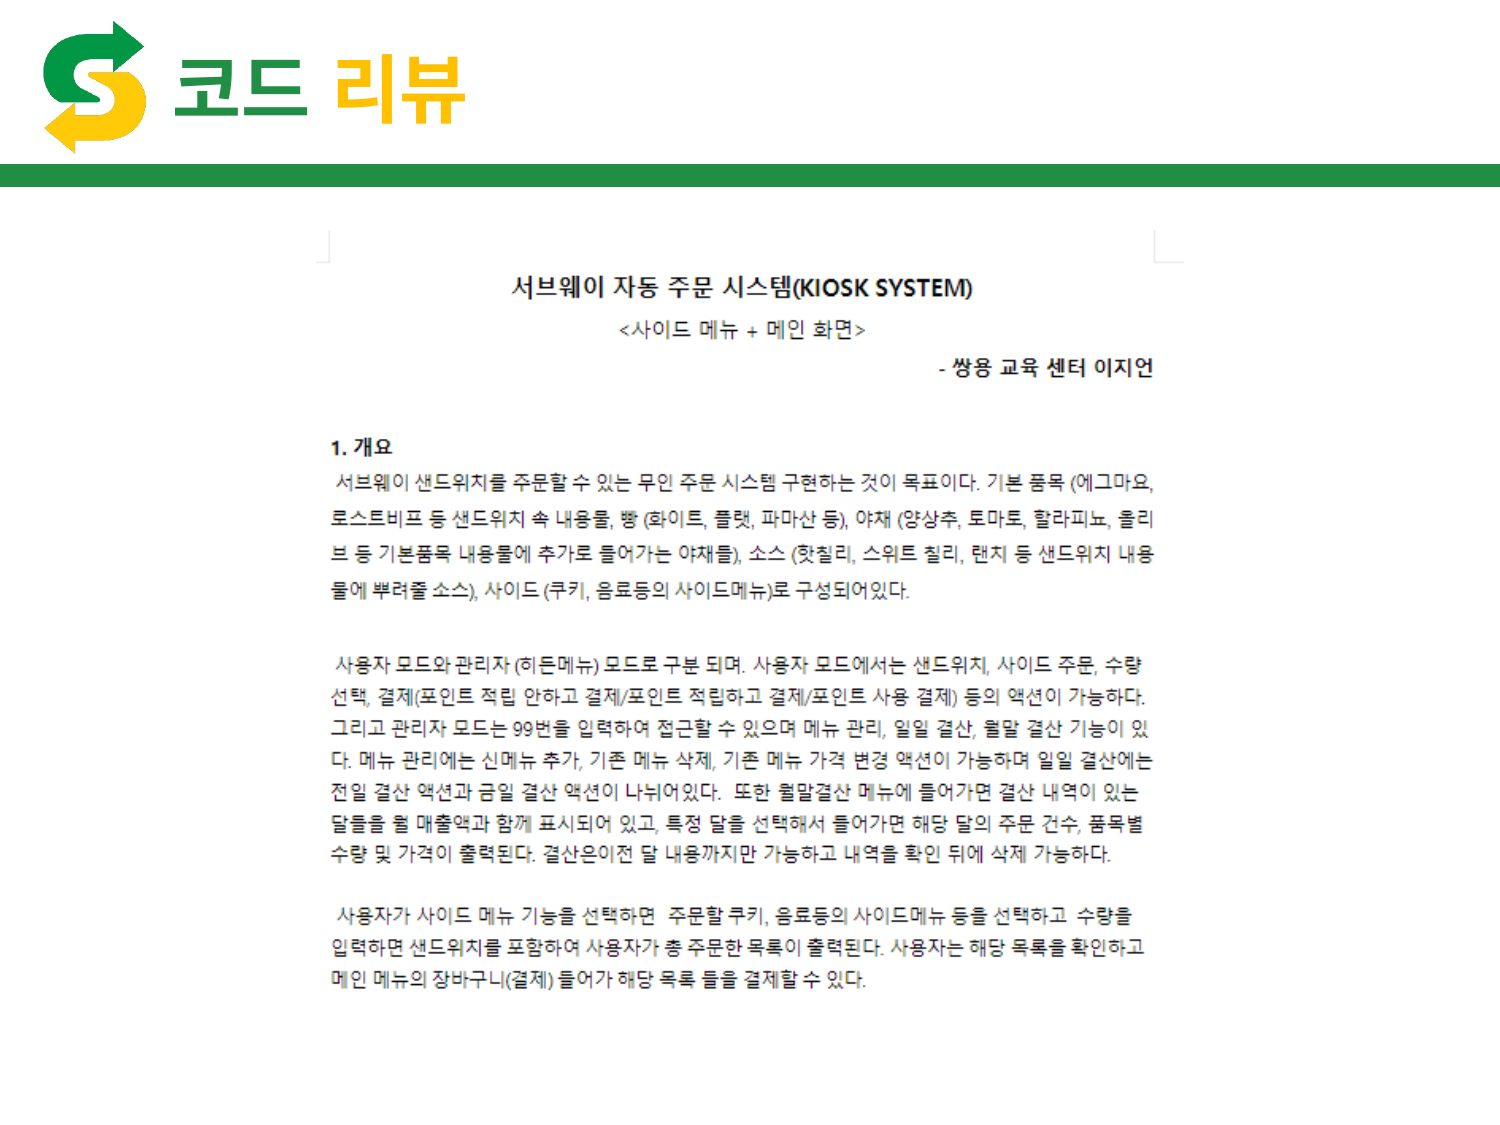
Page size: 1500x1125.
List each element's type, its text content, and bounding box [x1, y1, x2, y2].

text_box [0, 166, 1500, 186]
text_box [92, 214, 718, 304]
picture [316, 230, 1184, 1019]
picture [27, 19, 158, 156]
text_box 코드 리뷰 [162, 34, 783, 139]
